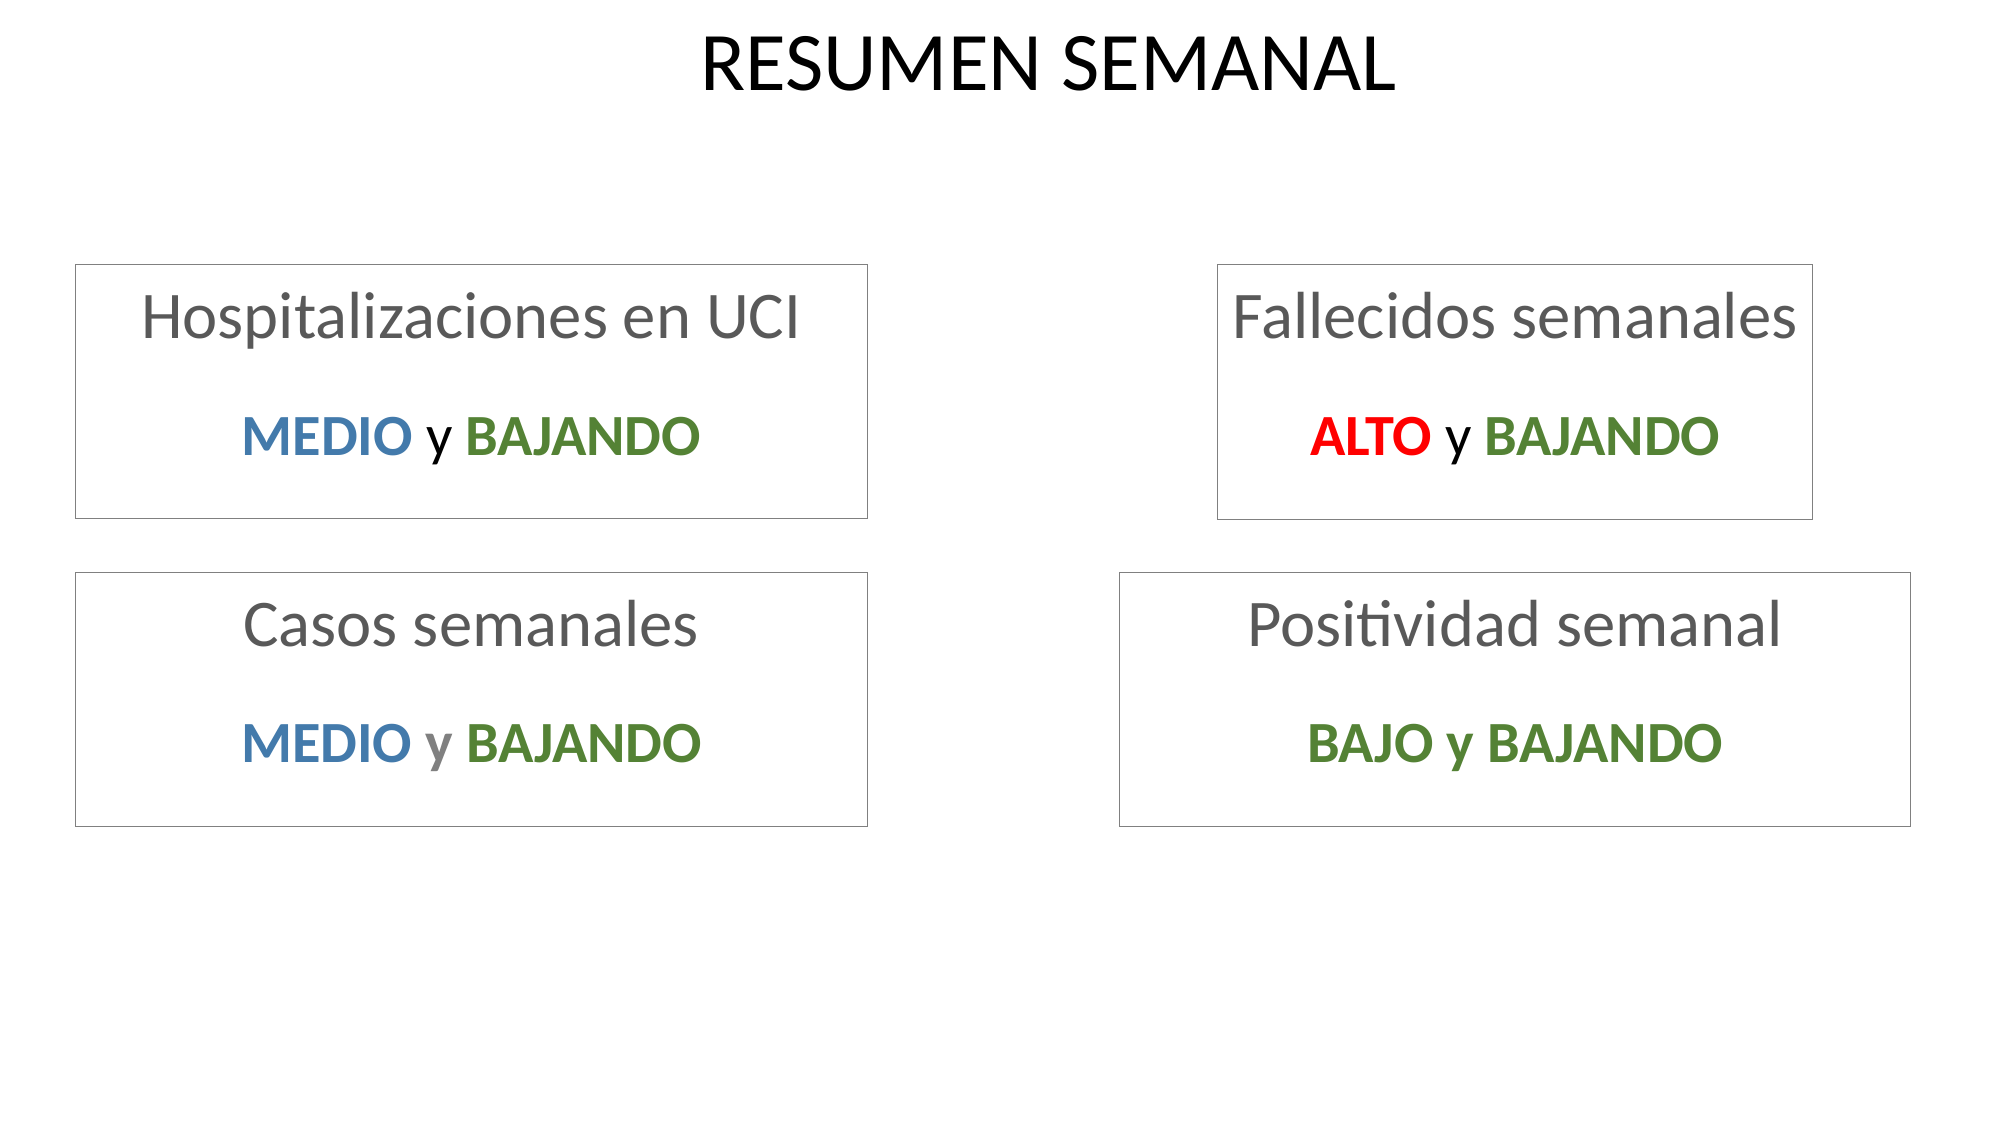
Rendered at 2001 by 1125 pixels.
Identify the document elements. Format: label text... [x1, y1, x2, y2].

text_box RESUMEN SEMANAL [685, 0, 1413, 115]
text_box Fallecidos semanales ALTO y BAJANDO [1217, 264, 1813, 520]
text_box Positividad semanal BAJO y BAJANDO [1119, 572, 1911, 827]
text_box Hospitalizaciones en UCI MEDIO y BAJANDO [75, 264, 868, 519]
text_box Casos semanales MEDIO y BAJANDO [75, 572, 868, 827]
